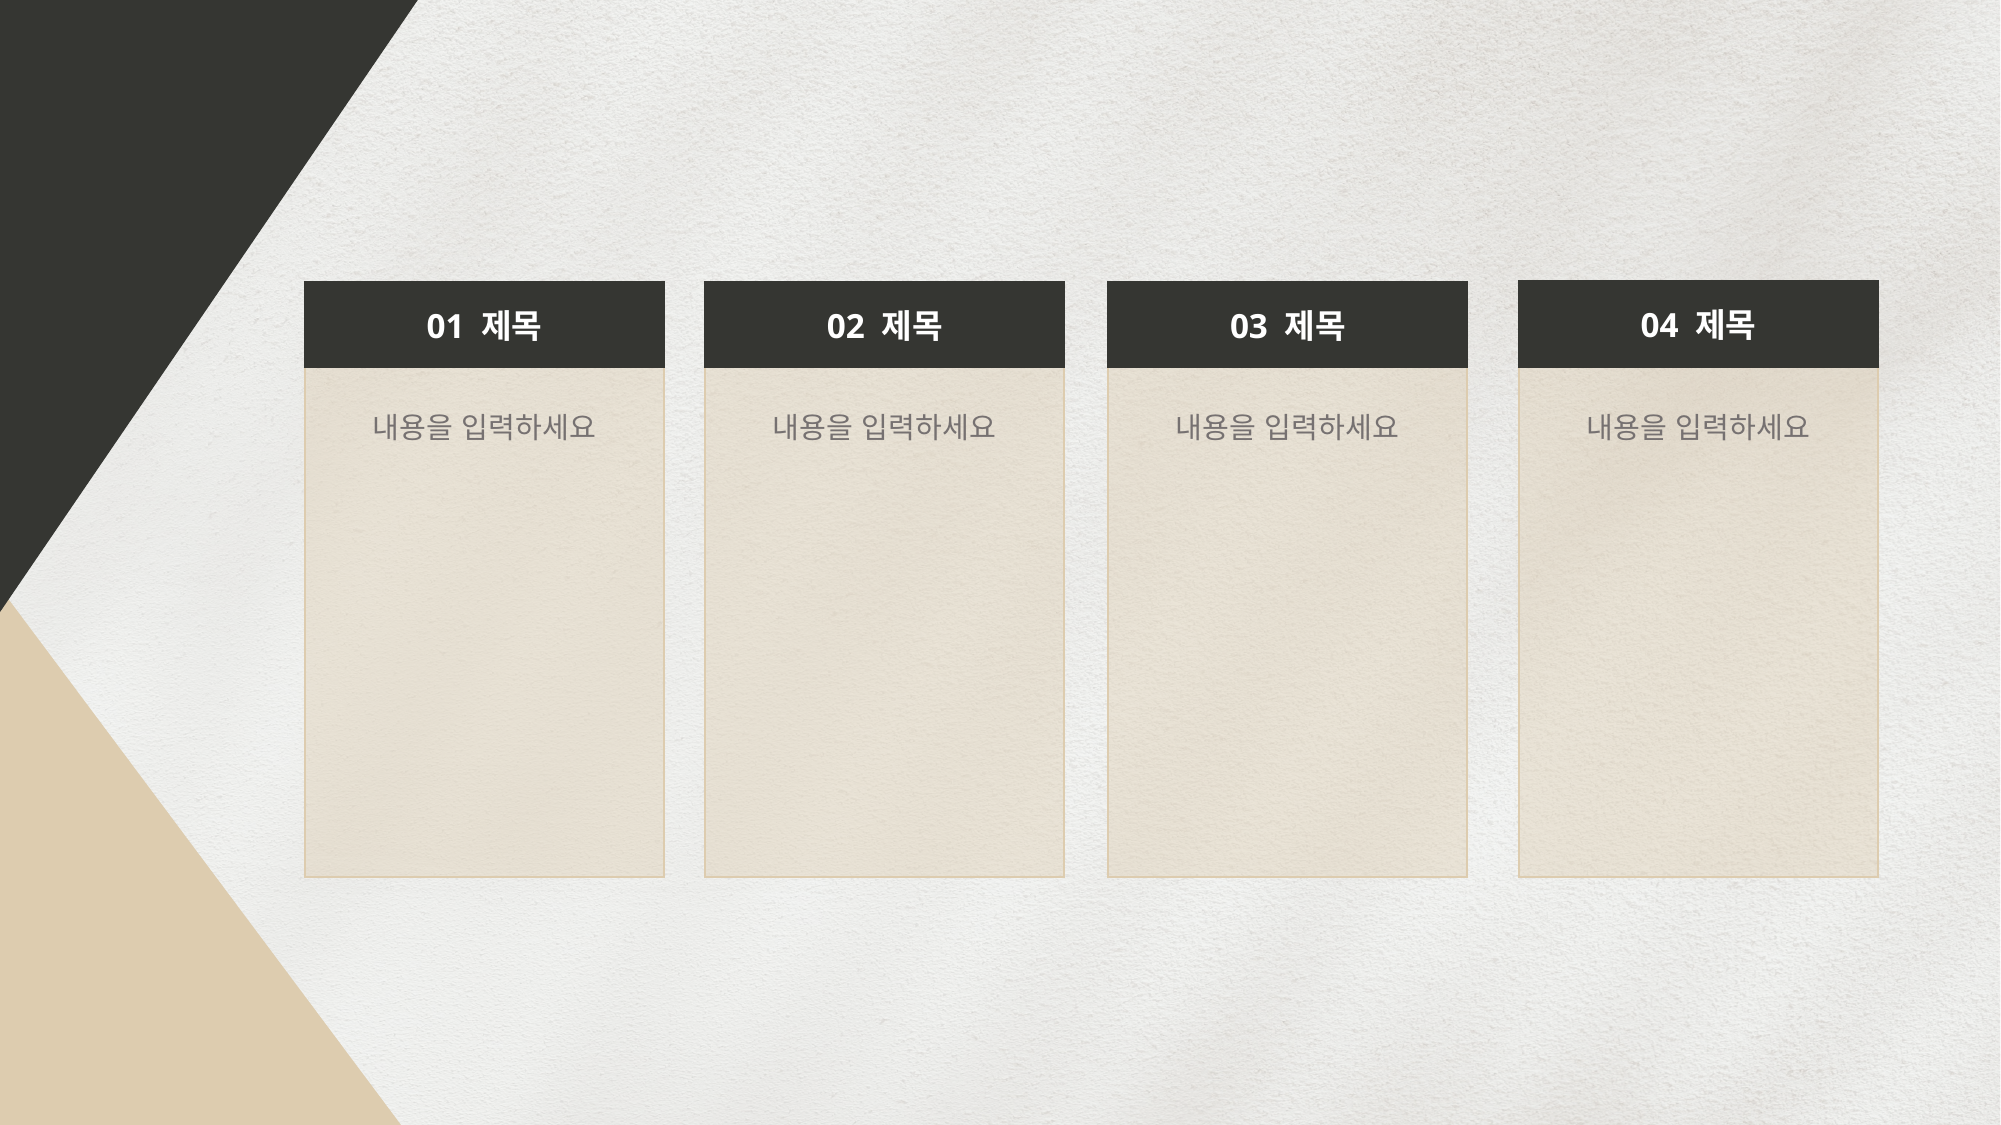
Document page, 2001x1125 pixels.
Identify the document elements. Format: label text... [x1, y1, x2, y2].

text_box 내용을 입력하세요 [1518, 368, 1879, 878]
text_box 내용을 입력하세요 [304, 368, 665, 878]
text_box 내용을 입력하세요 [1107, 368, 1468, 878]
text_box 03 제목 [1107, 281, 1468, 368]
text_box 04 제목 [1518, 280, 1879, 368]
text_box 01 제목 [304, 281, 665, 368]
text_box 내용을 입력하세요 [704, 368, 1065, 878]
text_box 02 제목 [704, 281, 1065, 368]
